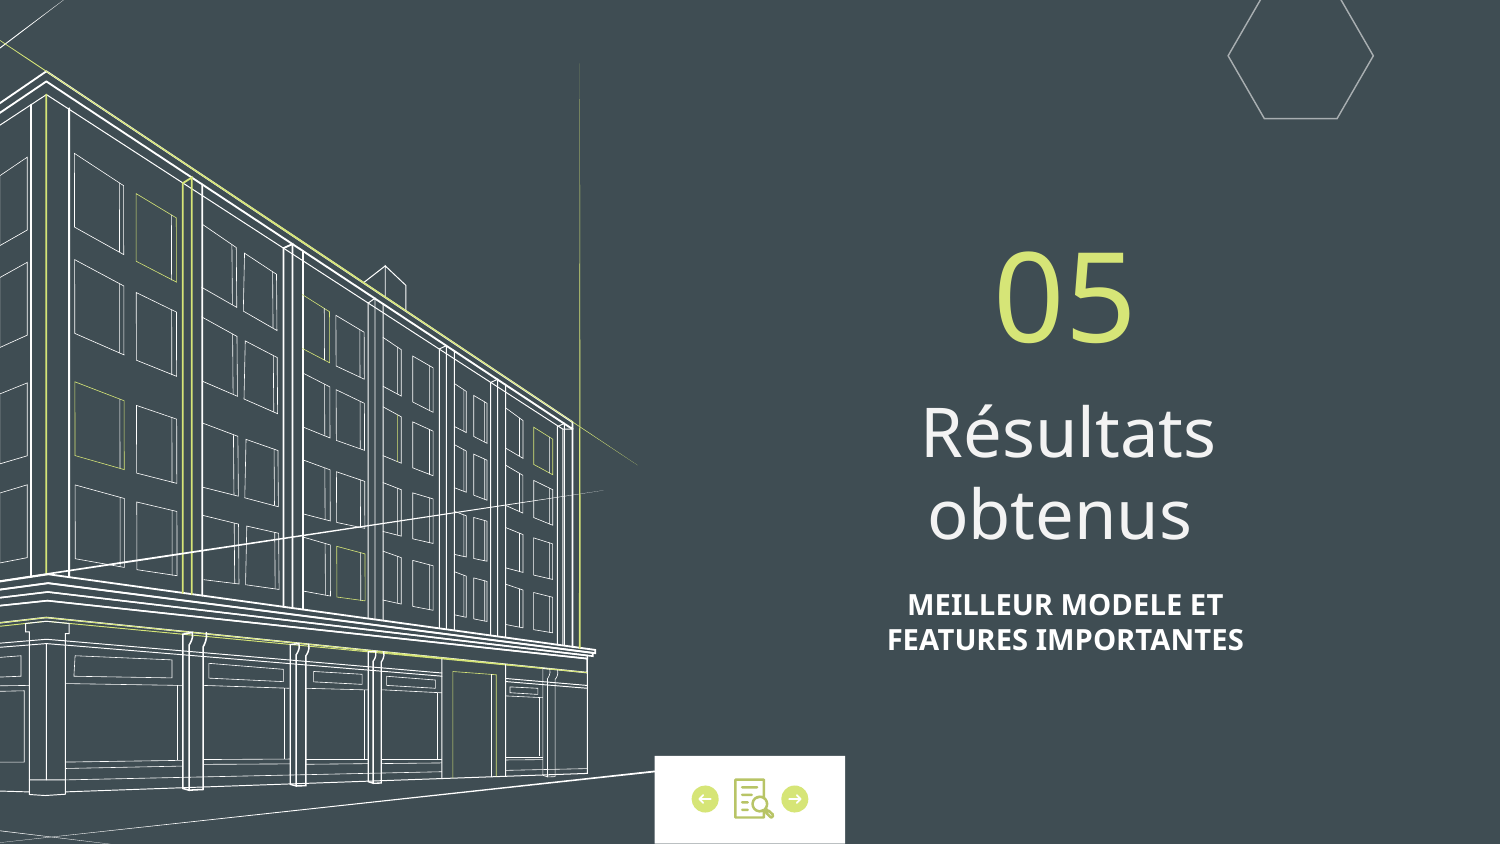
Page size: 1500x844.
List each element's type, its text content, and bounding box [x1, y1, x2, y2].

text_box [1227, 0, 1375, 120]
text_box [781, 785, 809, 813]
text_box [691, 785, 719, 813]
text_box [0, 0, 683, 844]
subtitle MEILLEUR MODELE ET FEATURES IMPORTANTES [854, 571, 1277, 640]
text_box [686, 755, 846, 844]
title 05 [924, 210, 1206, 382]
text_box [734, 778, 775, 819]
title Résultats obtenus [843, 302, 1294, 640]
